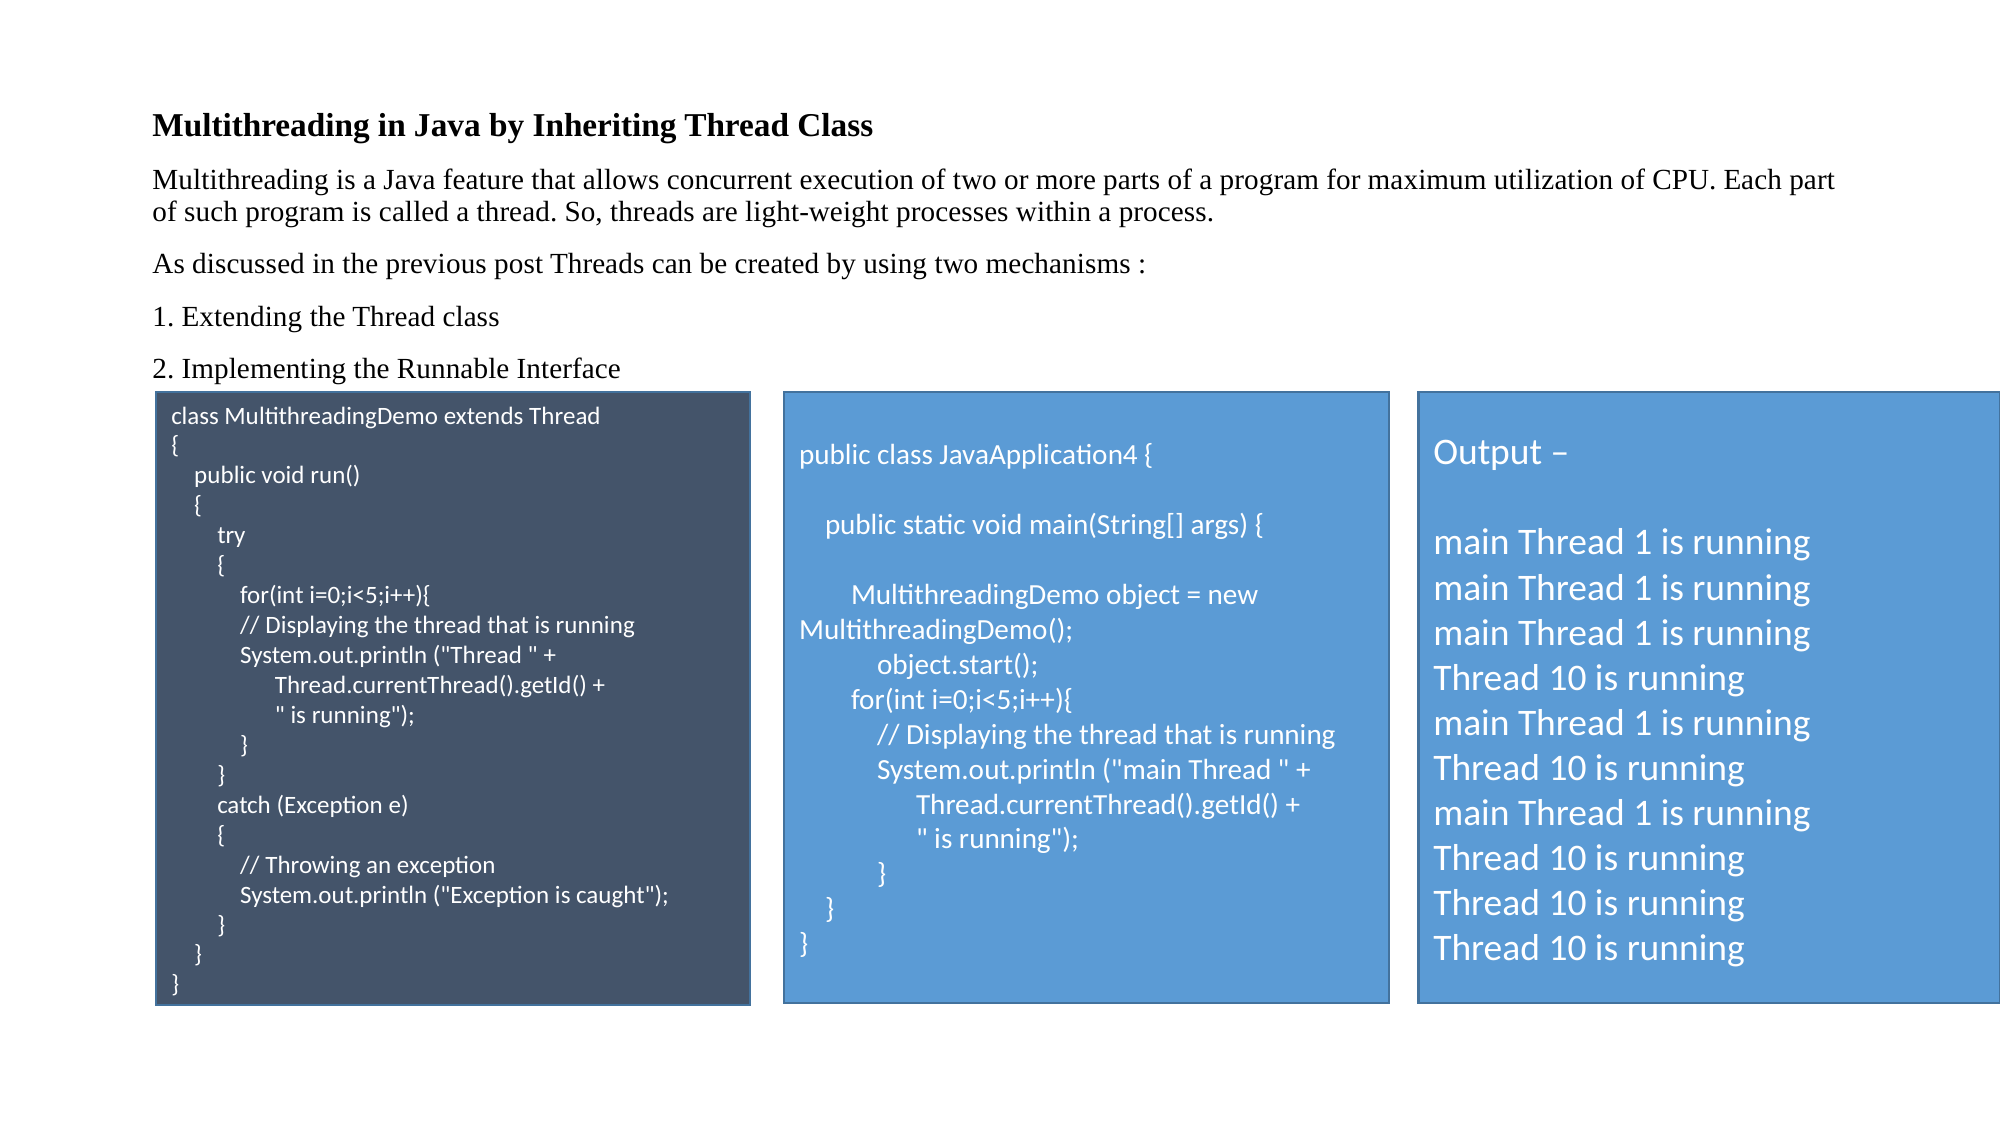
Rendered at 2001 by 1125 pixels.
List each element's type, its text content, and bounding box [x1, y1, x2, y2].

text_box Output – main Thread 1 is running main Thread 1 is running main Thread 1 is running Thread 10 is running main Thread 1 is running Thread 10 is running main Thread 1 is running Thread 10 is running Thread 10 is running Thread 10 is running [1417, 391, 2000, 1004]
text_box class MultithreadingDemo extends Thread { public void run() { try { for(int i=0;i<5;i++){ // Displaying the thread that is running System.out.println ("Thread " + Thread.currentThread().getId() + " is running"); } } catch (Exception e) { // Throwing an exception System.out.println ("Exception is caught"); } } } [155, 391, 751, 1006]
list Multithreading in Java by Inheriting Thread Class Multithreading is a Java feature that allows concurrent execution of two or more parts of a program for maximum utilization of CPU. Each part of such program is called a thread. So, threads are light-weight processes within a process. As discussed in the previous post Threads can be created by using two mechanisms : 1. Extending the Thread class 2. Implementing the Runnable Interface [137, 100, 1863, 1023]
text_box public class JavaApplication4 { public static void main(String[] args) { MultithreadingDemo object = new MultithreadingDemo(); object.start(); for(int i=0;i<5;i++){ // Displaying the thread that is running System.out.println ("main Thread " + Thread.currentThread().getId() + " is running"); } } } [783, 391, 1390, 1004]
